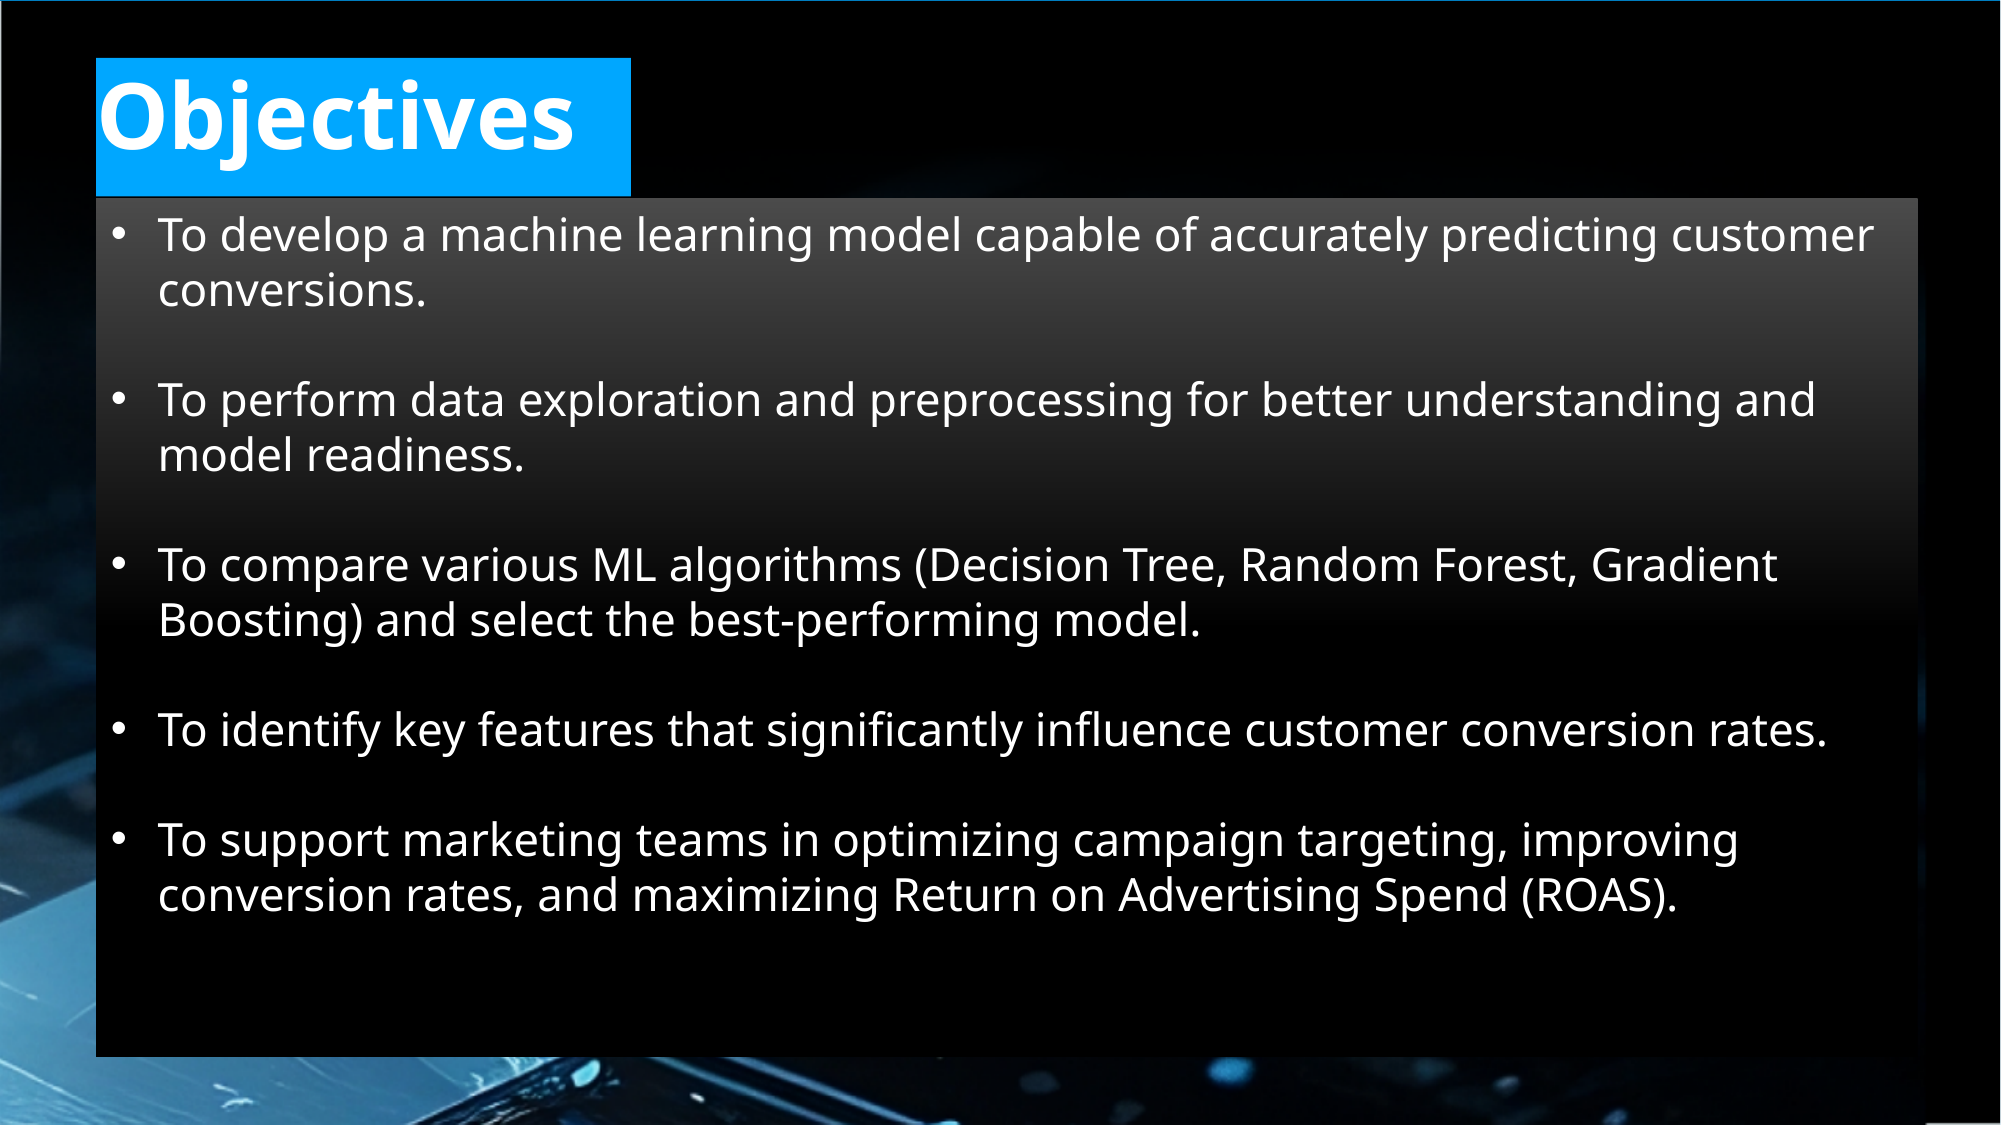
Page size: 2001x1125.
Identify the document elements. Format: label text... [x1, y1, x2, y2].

title Objectives [96, 57, 631, 197]
picture [0, 2, 2001, 1125]
text_box To develop a machine learning model capable of accurately predicting customer conversions. To perform data exploration and preprocessing for better understanding and model readiness. To compare various ML algorithms (Decision Tree, Random Forest, Gradient Boosting) and select the best-performing model. To identify key features that significantly influence customer conversion rates. To support marketing teams in optimizing campaign targeting, improving conversion rates, and maximizing Return on Advertising Spend (ROAS). [96, 198, 1918, 1057]
